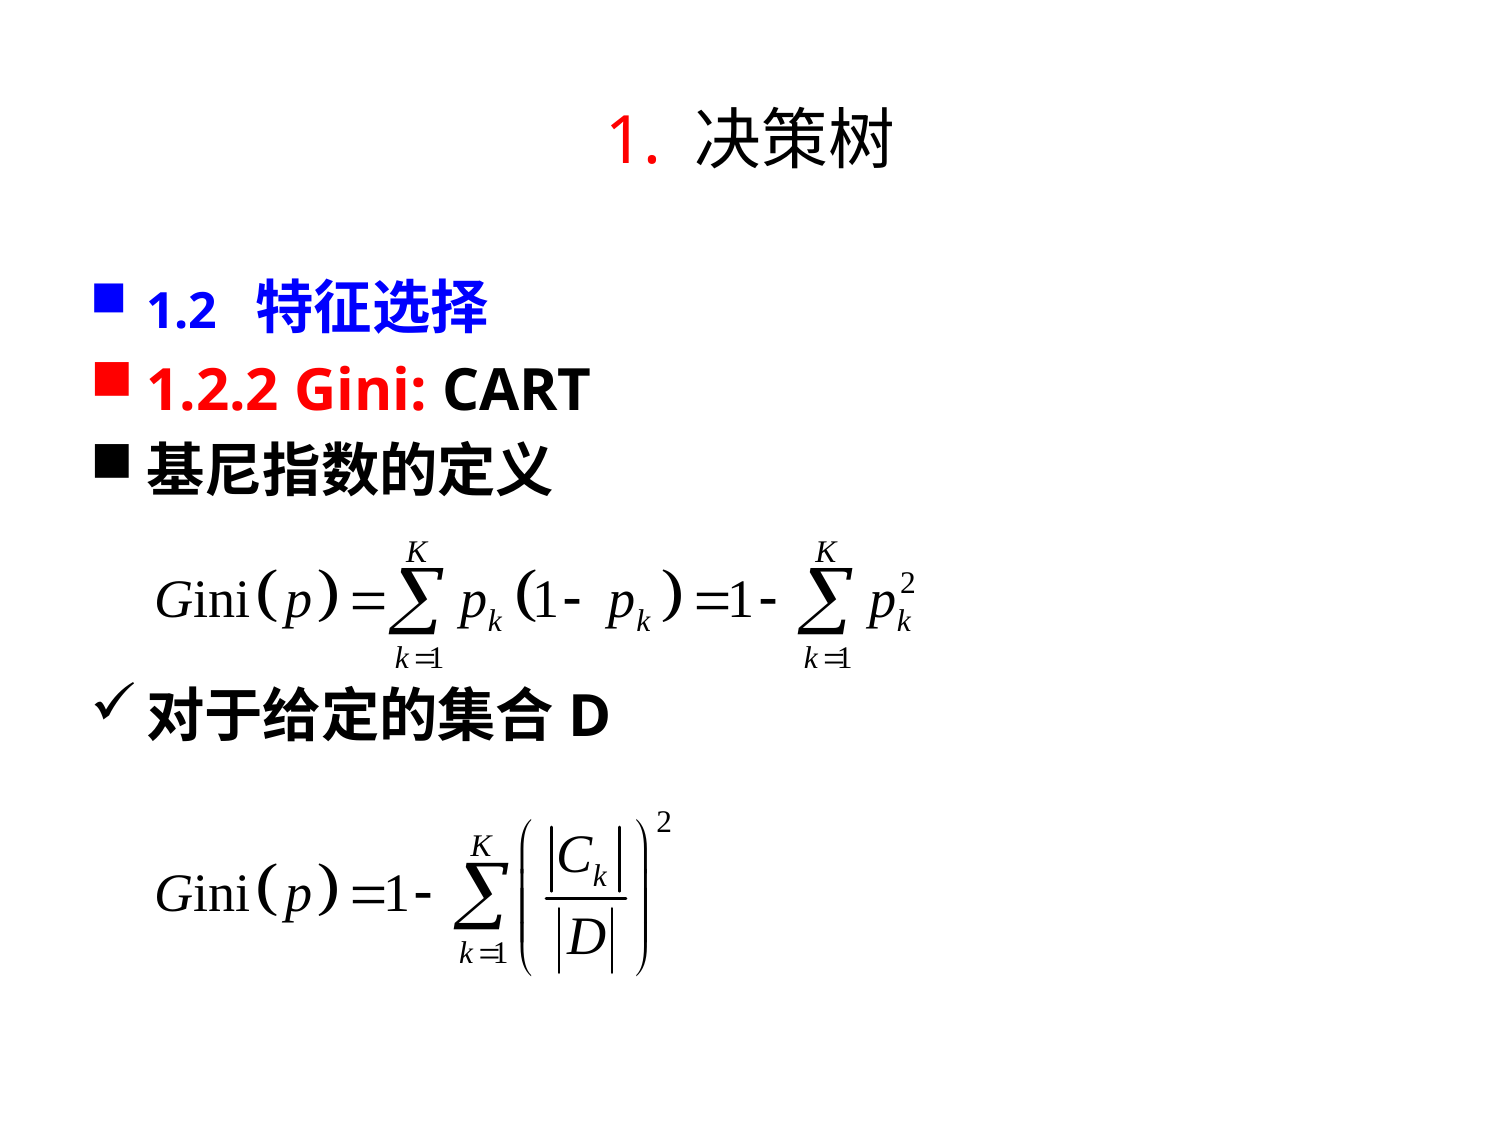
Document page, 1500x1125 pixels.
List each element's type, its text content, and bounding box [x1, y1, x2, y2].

list 1.2 特征选择 1.2.2 Gini: CART 基尼指数的定义 对于给定的集合D [75, 262, 1425, 1005]
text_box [147, 526, 930, 681]
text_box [147, 798, 686, 989]
title 1. 决策树 [75, 42, 1425, 231]
